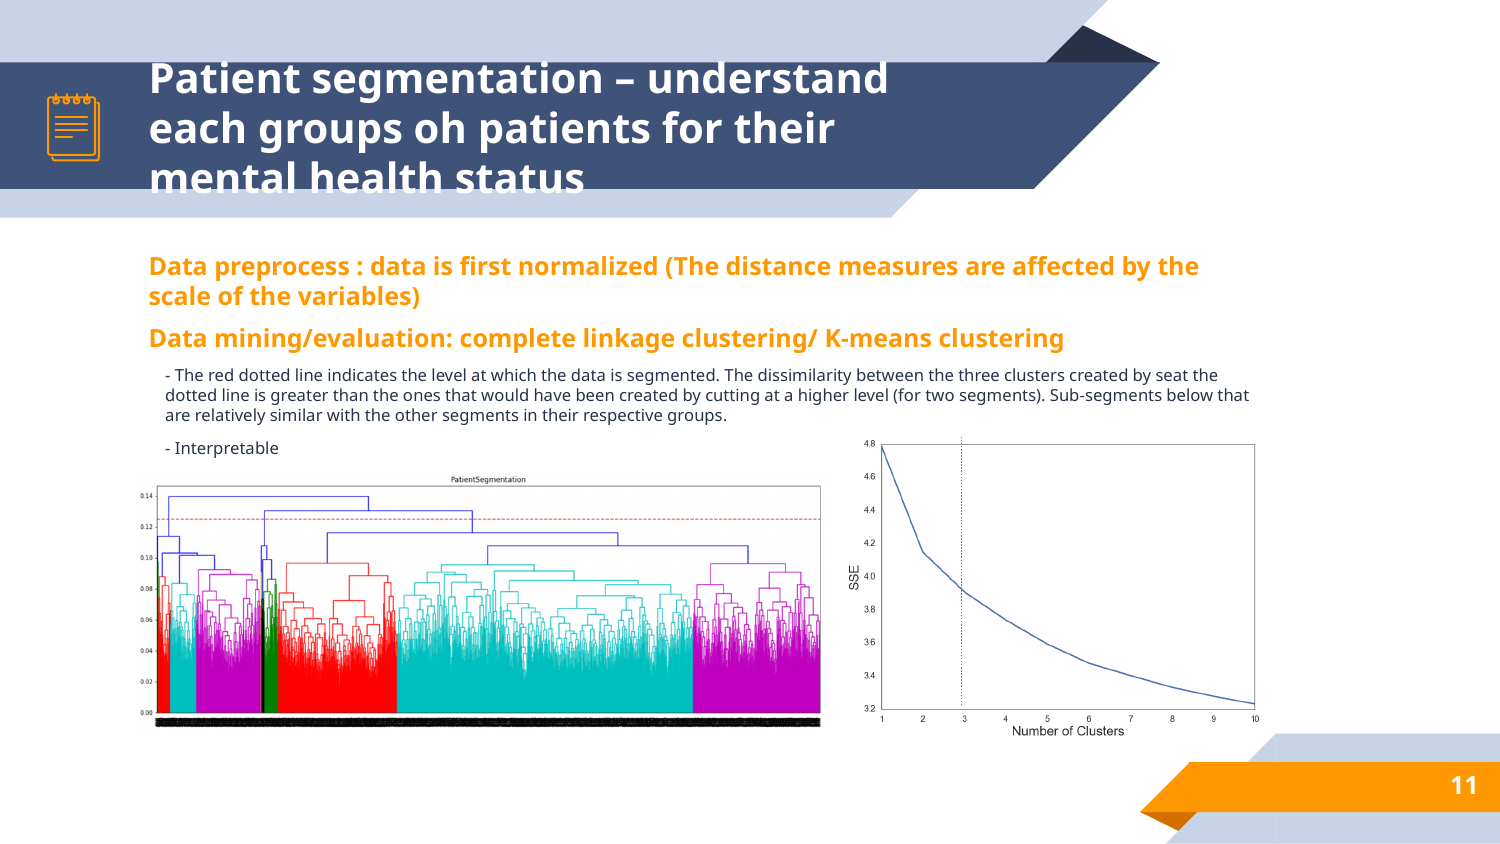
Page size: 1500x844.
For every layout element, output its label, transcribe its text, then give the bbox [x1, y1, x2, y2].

list Data preprocess : data is first normalized (The distance measures are affected by the scale of the variables) Data mining/evaluation: complete linkage clustering/ K-means clustering - The red dotted line indicates the level at which the data is segmented. The dissimilarity between the three clusters created by seat the dotted line is greater than the ones that would have been created by cutting at a higher level (for two segments). Sub-segments below that are relatively similar with the other segments in their respective groups. - Interpretable [133, 235, 1280, 524]
picture [133, 470, 829, 734]
slide_number 11 [1249, 760, 1494, 813]
picture [845, 436, 1263, 743]
title Patient segmentation – understand each groups oh patients for their mental health status [133, 64, 997, 190]
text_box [47, 93, 100, 161]
